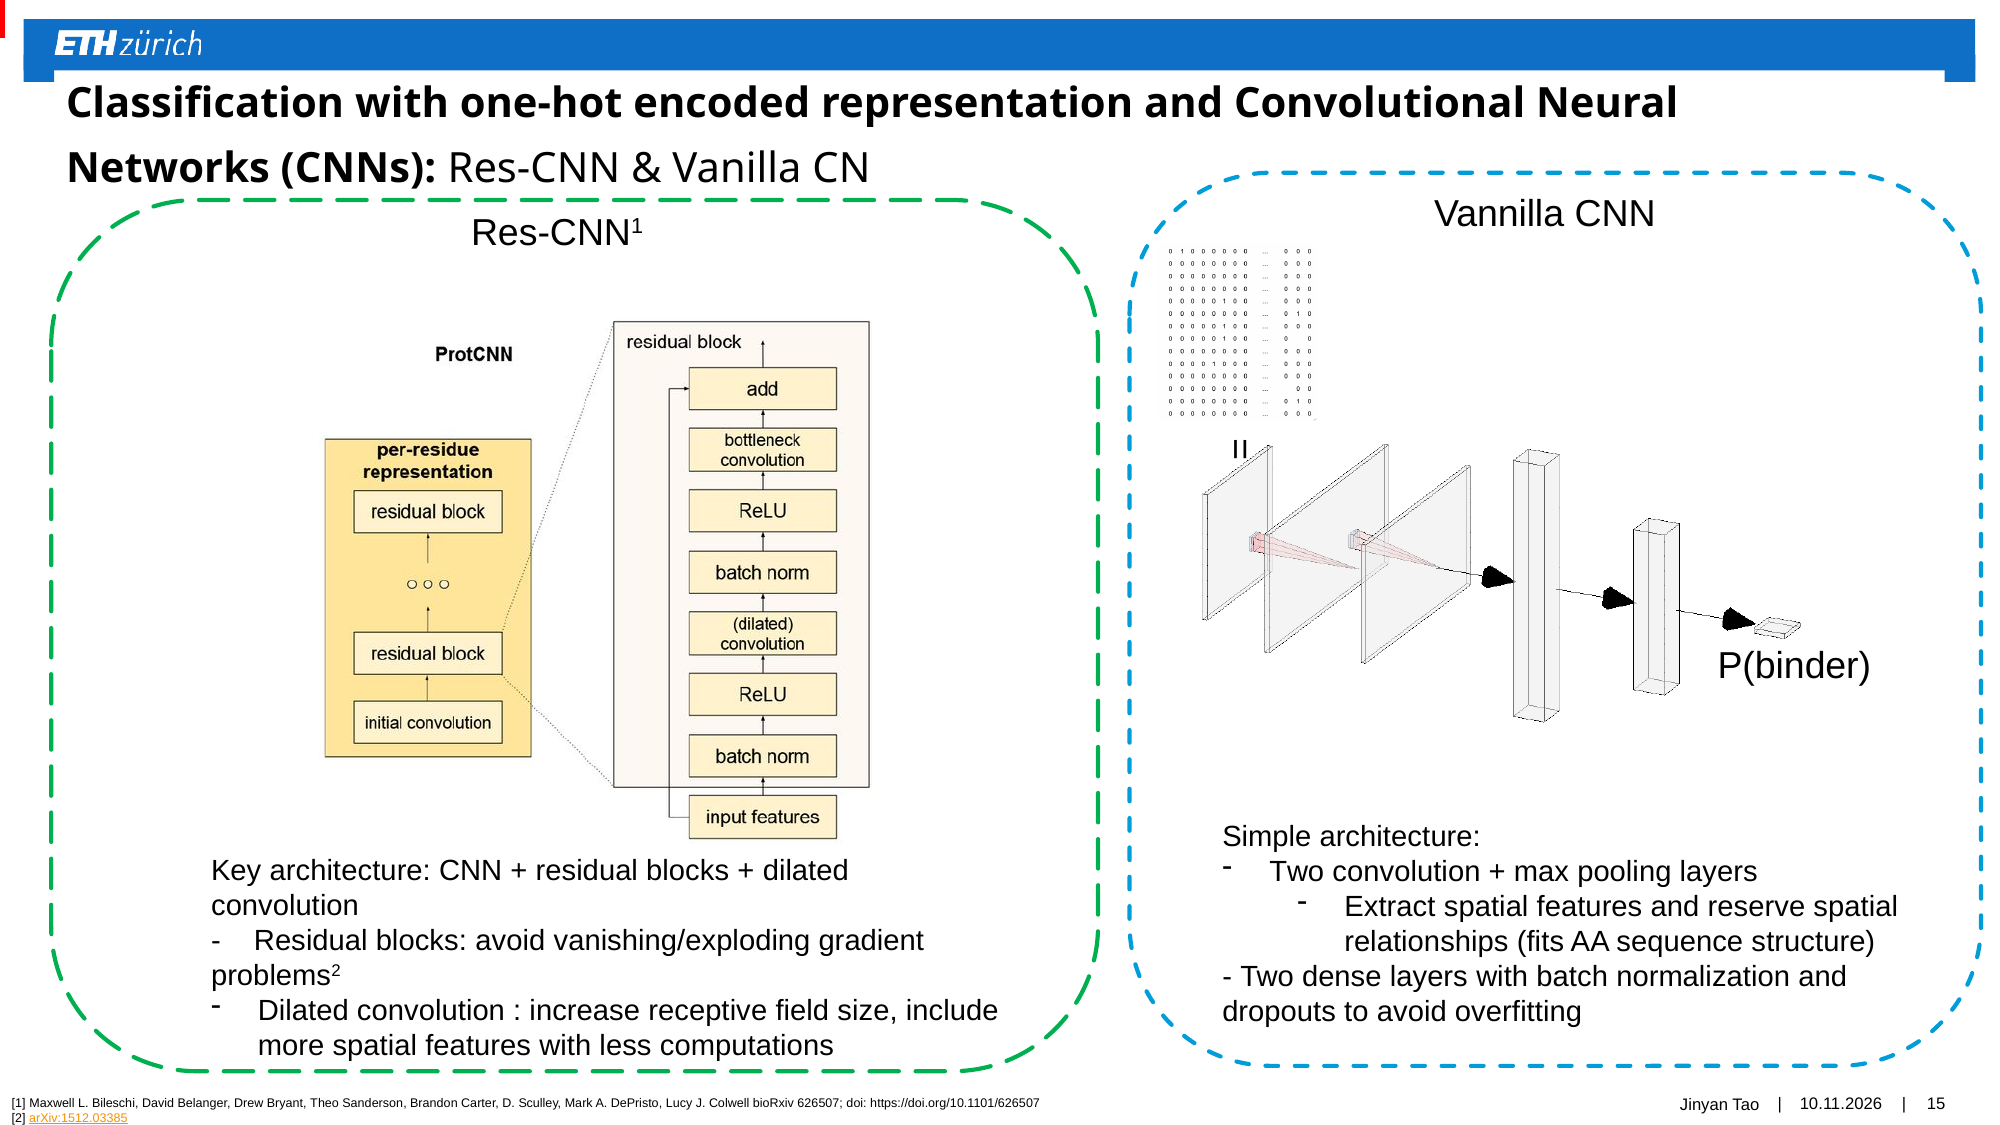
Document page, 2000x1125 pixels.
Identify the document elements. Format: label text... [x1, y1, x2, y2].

picture [245, 287, 873, 844]
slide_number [1790, 1064, 1892, 1125]
text_box [49, 197, 1101, 1074]
text_box [1127, 170, 1984, 1068]
slide_number 14 [1906, 1064, 1966, 1125]
picture [0, 0, 5, 38]
text_box [1] Maxwell L. Bileschi, David Belanger, Drew Bryant, Theo Sanderson, Brandon Carter, D. Sculley, Mark A. DePristo, Lucy J. Colwell bioRxiv 626507; doi: https://doi.org/10.1101/626507 [2] arXiv:1512.03385 [0, 1087, 1492, 1125]
picture [1113, 242, 1850, 749]
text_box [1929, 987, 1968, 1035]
text_box Key architecture: CNN + residual blocks + dilated convolution - Residual blocks: avoid vanishing/exploding gradient problems2 Dilated convolution : increase receptive field size, include more spatial features with less computations [196, 843, 1016, 1069]
footer Jinyan Tao [999, 1065, 1760, 1125]
text_box Classification with one-hot encoded representation and Convolutional Neural Networks (CNNs): Res-CNN & Vanilla CN [51, 53, 1907, 199]
